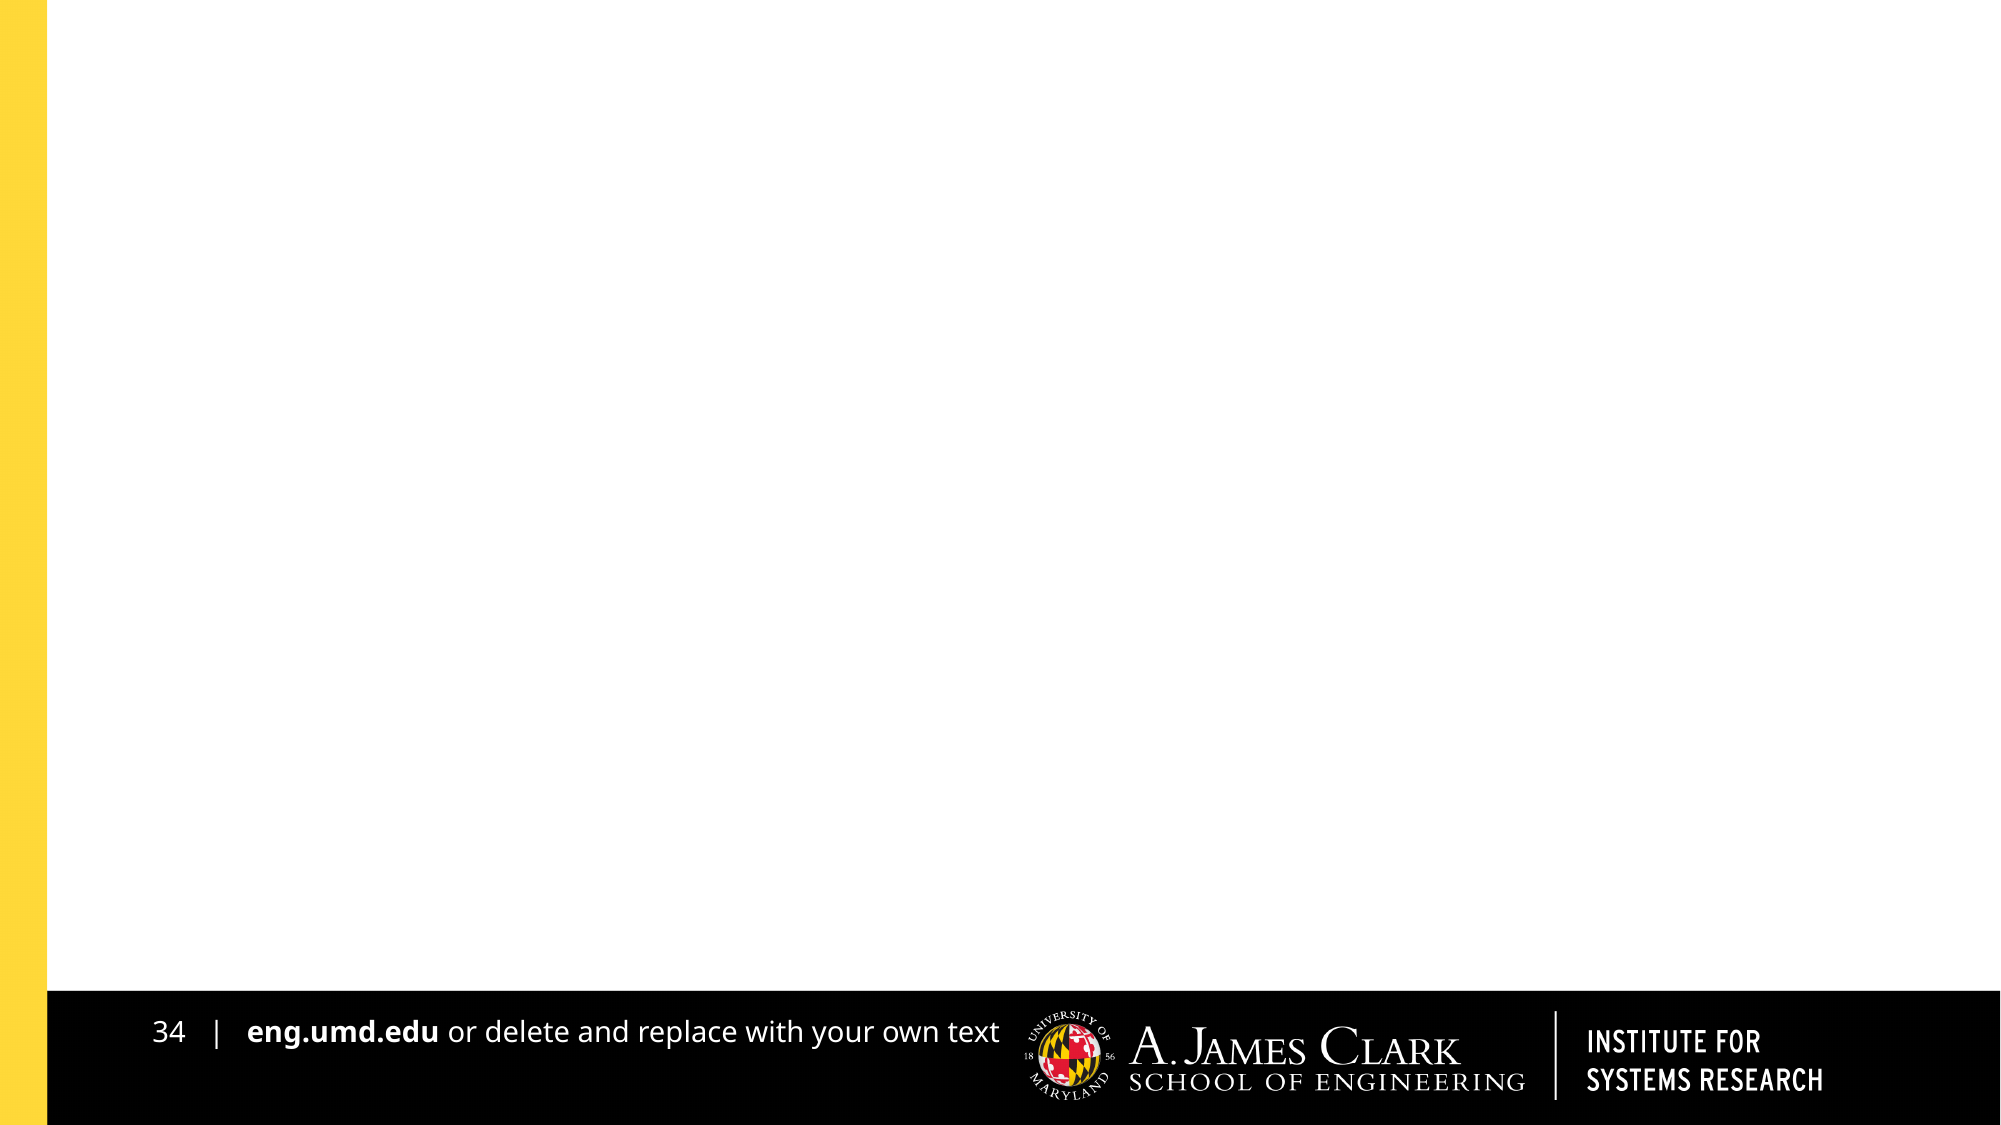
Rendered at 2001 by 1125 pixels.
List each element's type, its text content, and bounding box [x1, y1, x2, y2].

footer 34 | eng.umd.edu or delete and replace with your own text [137, 1002, 1259, 1063]
picture [0, 0, 2001, 1125]
